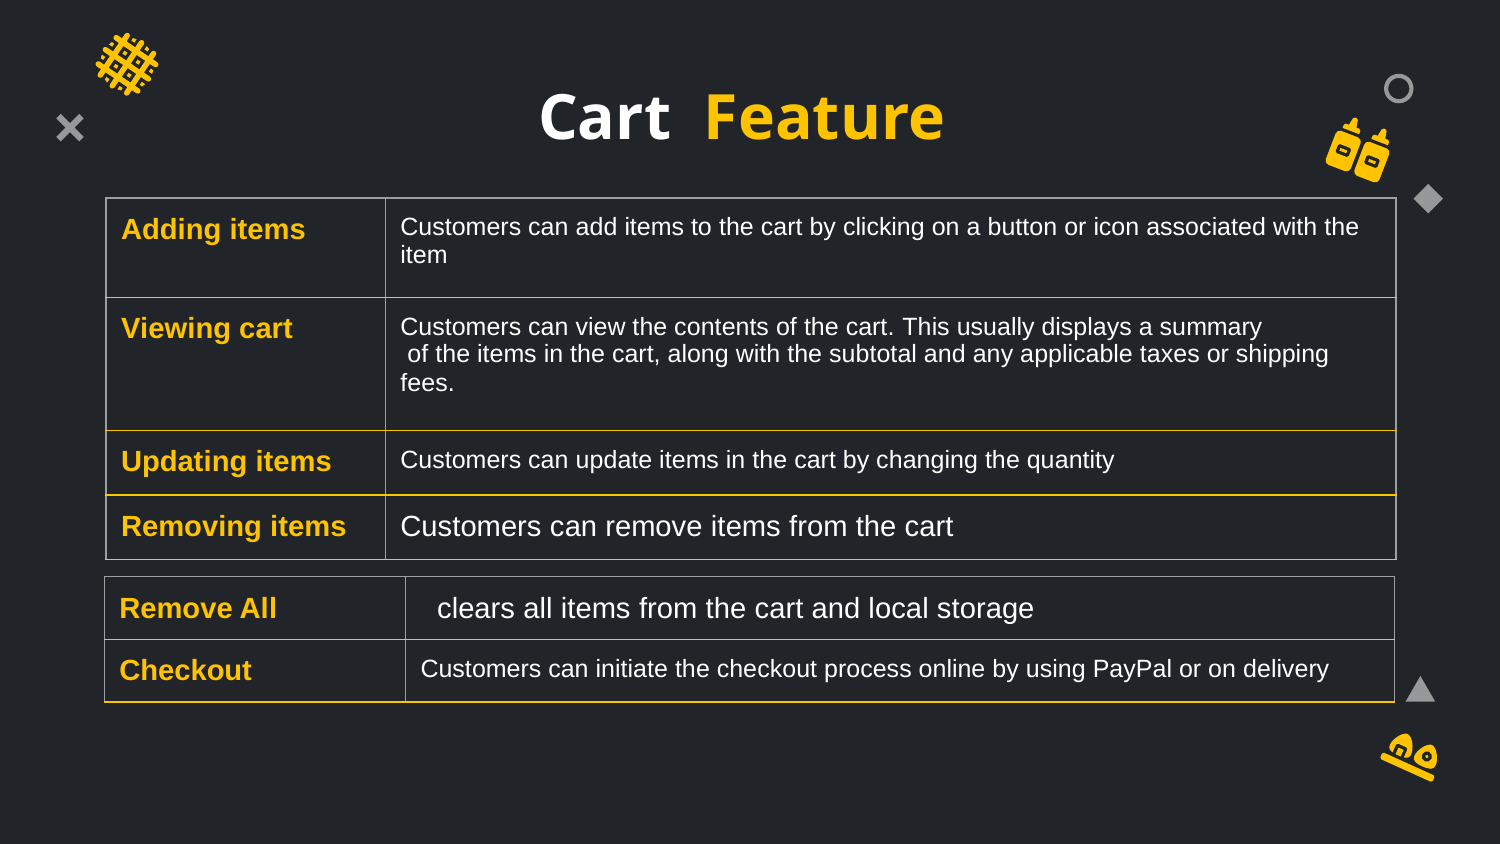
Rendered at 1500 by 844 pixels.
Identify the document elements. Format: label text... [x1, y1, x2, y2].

table_header Customers can add items to the cart by clicking on a button or icon associated with the item [386, 199, 1395, 297]
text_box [1331, 121, 1390, 176]
table_cell Viewing cart [107, 298, 385, 430]
table_cell Customers can view the contents of the cart. This usually displays a summary of the items in the cart, along with the subtotal and any applicable taxes or shipping fees. [386, 298, 1395, 430]
table_cell Checkout [105, 640, 405, 701]
table_header Adding items [107, 199, 385, 297]
table_header clears all items from the cart and local storage [406, 577, 1394, 639]
table_cell Customers can update items in the cart by changing the quantity [386, 431, 1395, 494]
table_cell Customers can remove items from the cart [386, 496, 1395, 559]
table_cell Updating items [107, 431, 385, 494]
table_header Remove All [105, 577, 405, 639]
table_cell Customers can initiate the checkout process online by using PayPal or on delivery [406, 640, 1394, 701]
title Cart Feature [118, 62, 1382, 141]
table_cell Removing items [107, 496, 385, 559]
